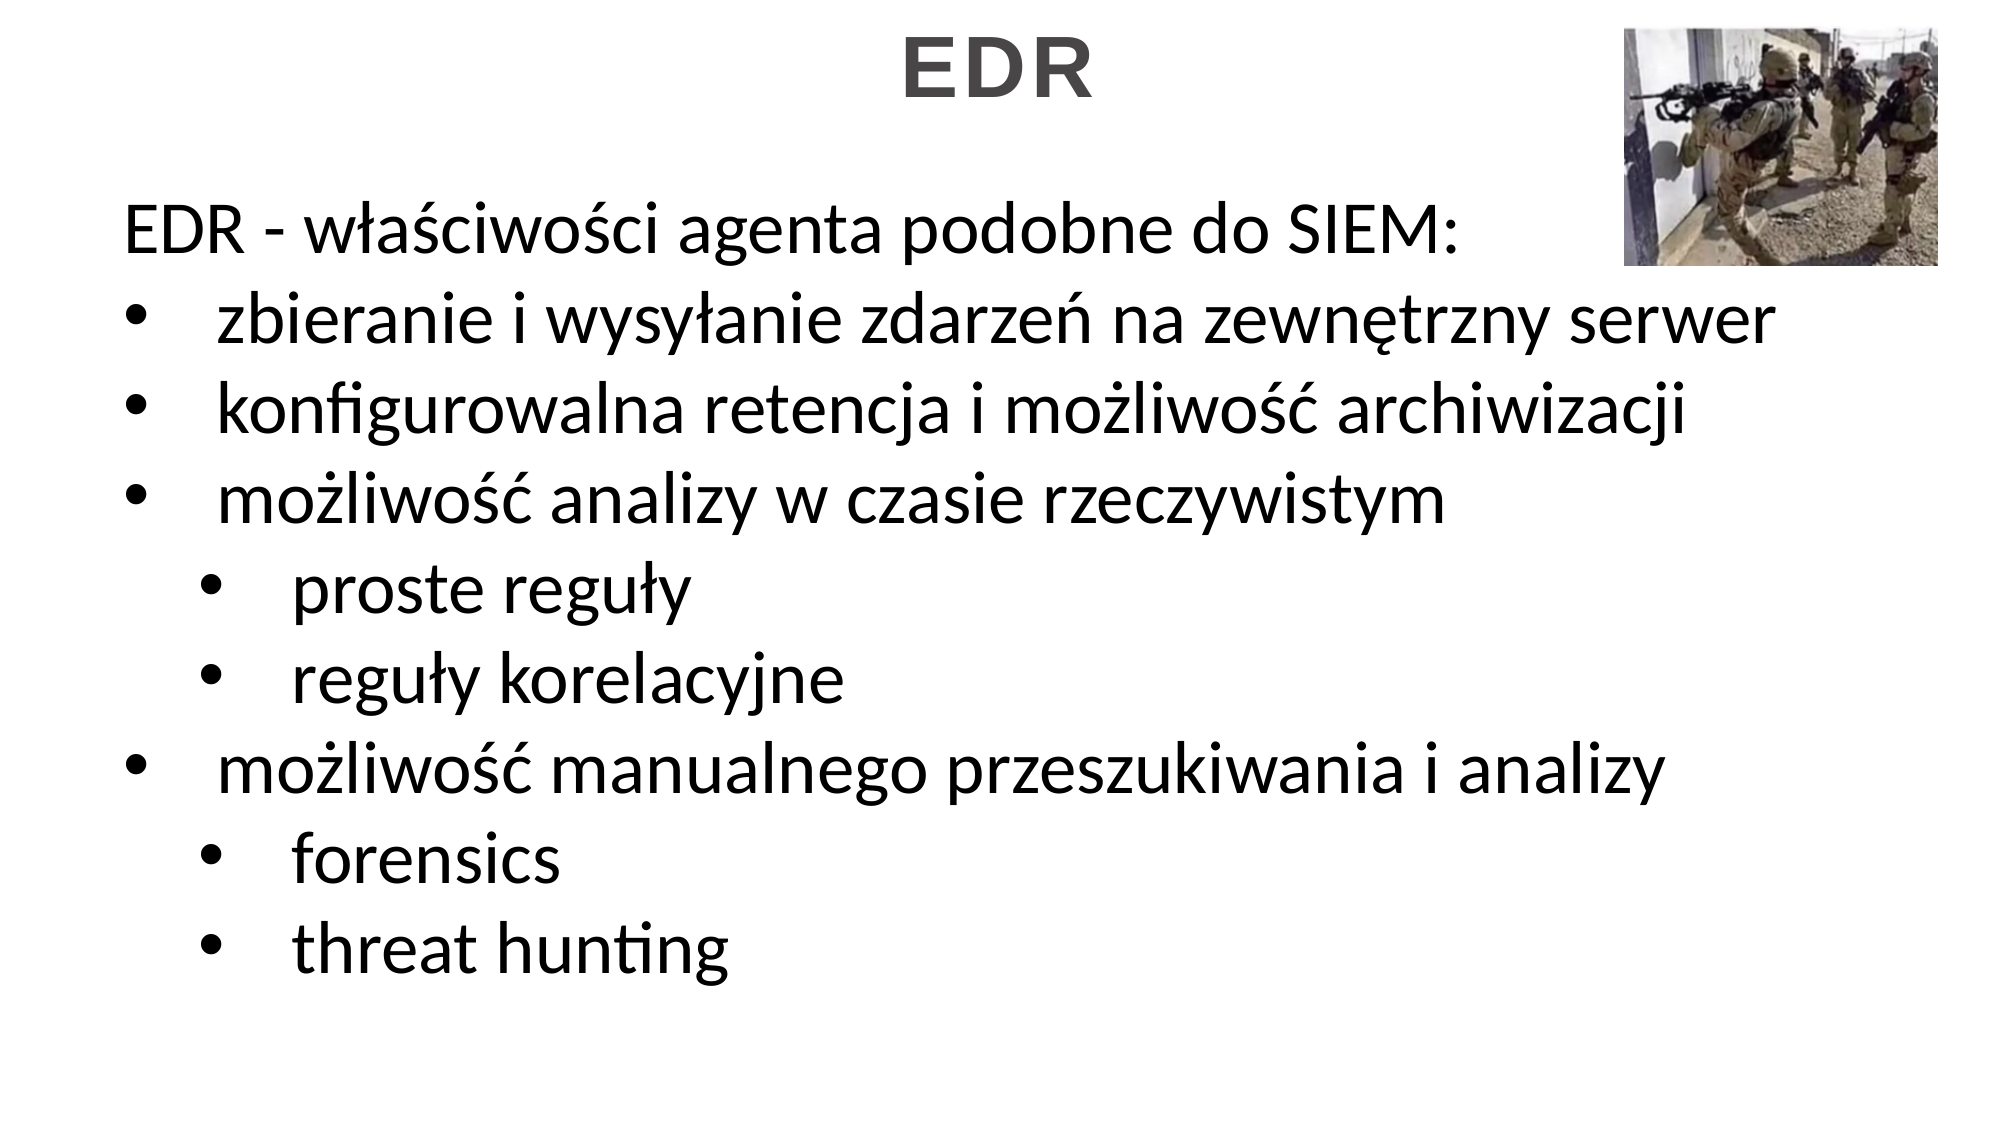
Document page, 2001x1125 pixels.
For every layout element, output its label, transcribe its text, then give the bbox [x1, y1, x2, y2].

picture [1623, 25, 1938, 266]
text_box EDR [100, 10, 1892, 116]
text_box EDR - właściwości agenta podobne do SIEM: zbieranie i wysyłanie zdarzeń na zewnętrzny serwer konfigurowalna retencja i możliwość archiwizacji możliwość analizy w czasie rzeczywistym proste reguły reguły korelacyjne możliwość manualnego przeszukiwania i analizy forensics threat hunting [123, 178, 1795, 1079]
